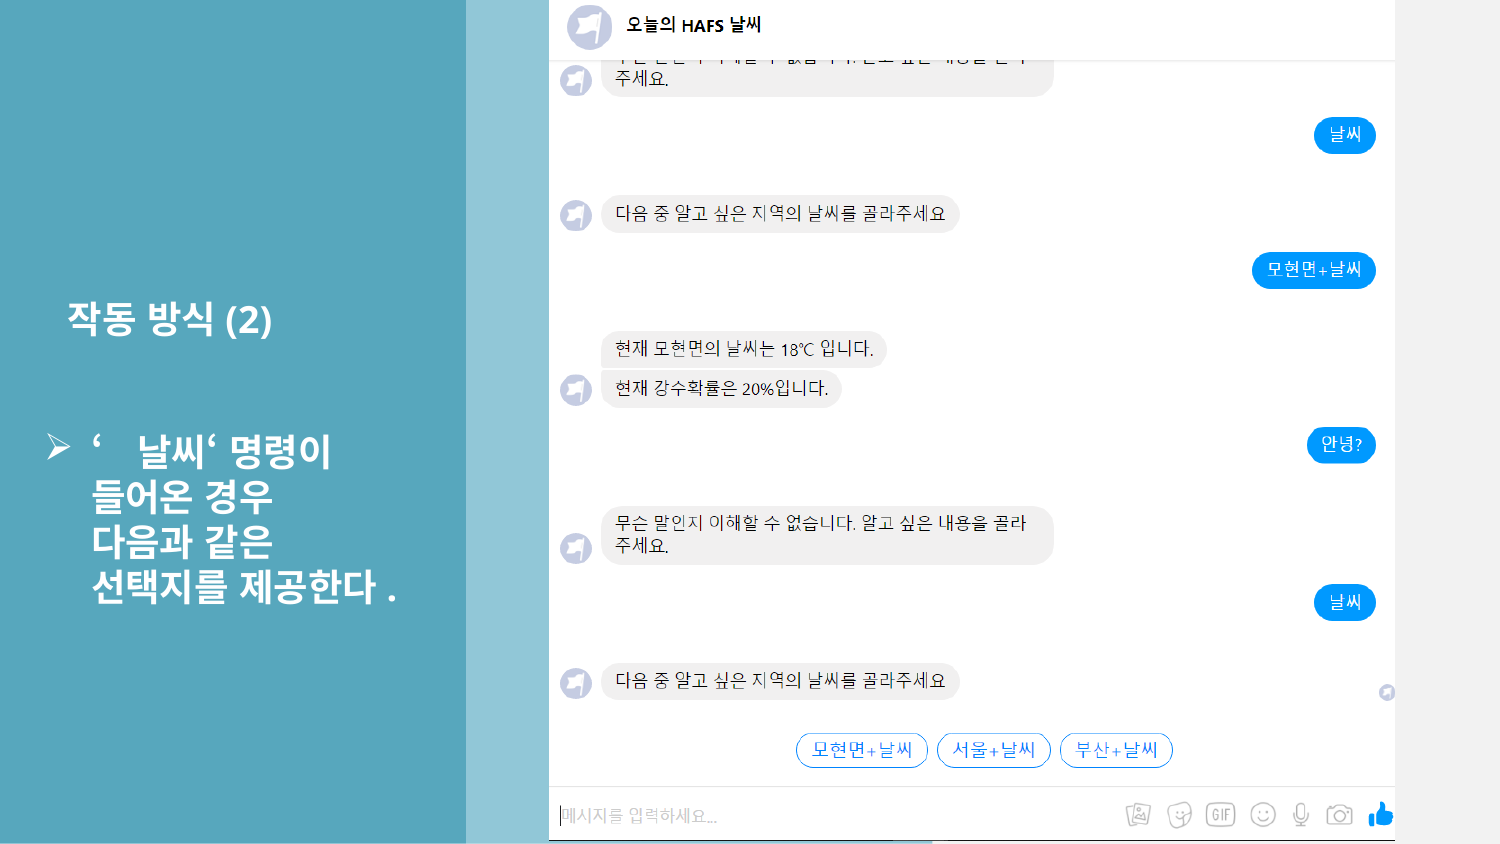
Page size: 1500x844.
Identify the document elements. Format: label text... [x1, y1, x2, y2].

text_box ‘날씨‘ 명령이 들어온 경우 다음과 같은 선택지를 제공한다. [29, 421, 396, 617]
picture [466, 0, 1500, 844]
text_box 작동 방식(2) [53, 215, 420, 422]
